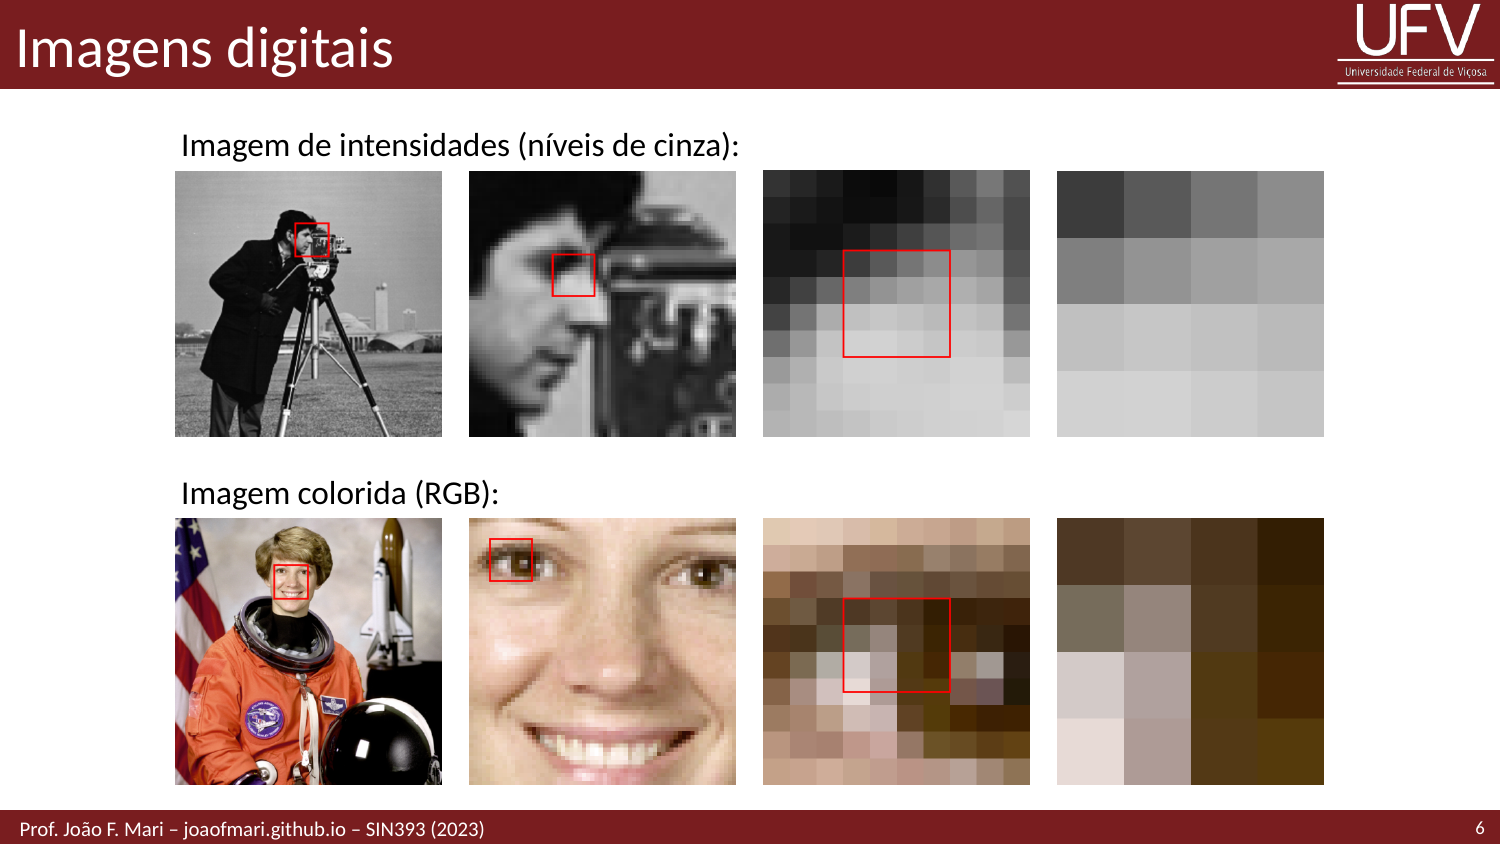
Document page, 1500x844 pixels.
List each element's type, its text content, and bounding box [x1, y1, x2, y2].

picture [469, 170, 736, 438]
slide_number 6 [1328, 811, 1500, 844]
picture [175, 170, 442, 438]
picture [1057, 518, 1324, 785]
title Imagens digitais [0, 0, 1500, 89]
picture [468, 518, 736, 785]
footer Prof. João F. Mari – joaofmari.github.io – SIN393 (2023) [0, 812, 1034, 844]
text_box Imagem colorida (RGB): [175, 463, 584, 519]
picture [763, 170, 1030, 438]
picture [763, 518, 1030, 785]
text_box Imagem de intensidades (níveis de cinza): [175, 115, 938, 171]
picture [1057, 170, 1324, 438]
picture [175, 518, 442, 785]
